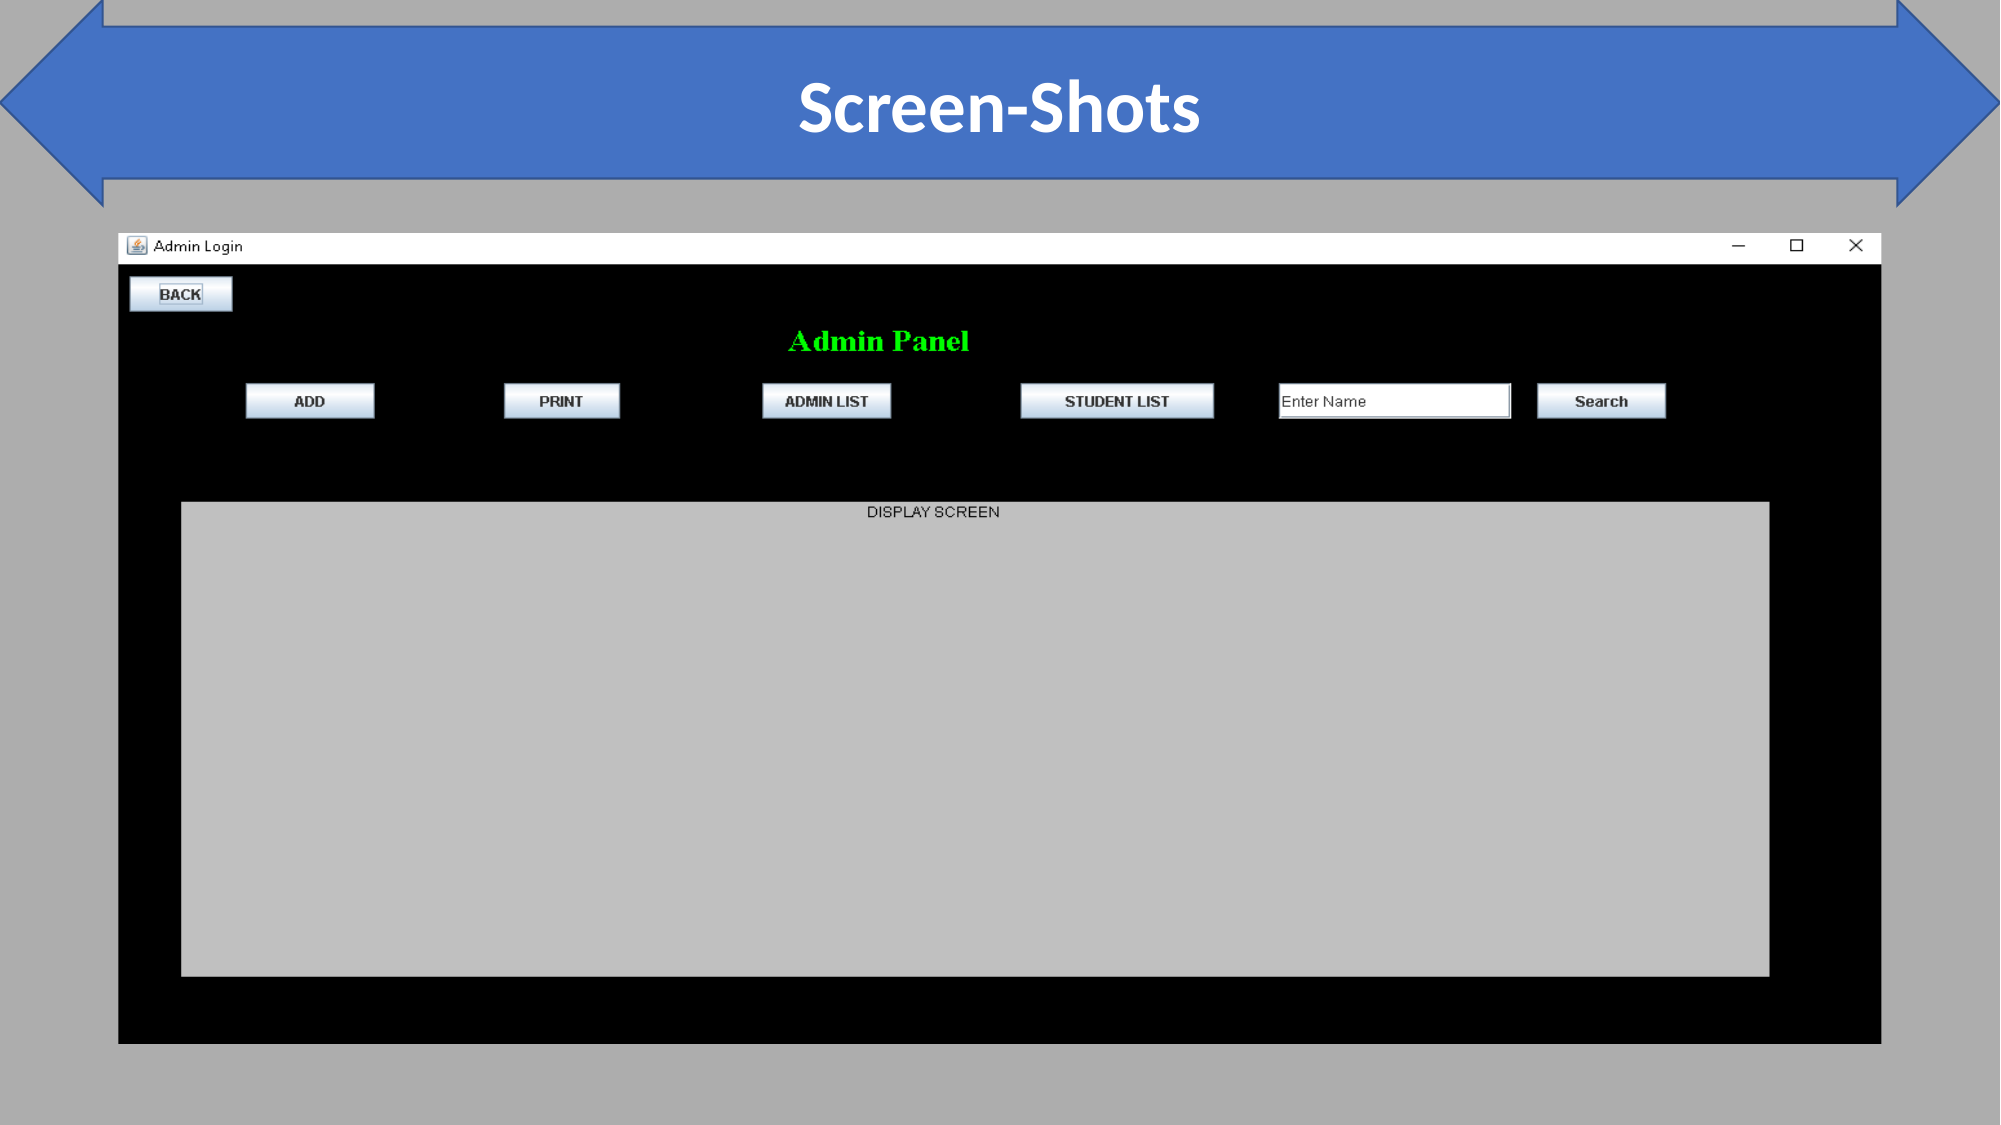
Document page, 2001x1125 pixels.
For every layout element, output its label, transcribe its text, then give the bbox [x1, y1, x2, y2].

picture [118, 233, 1882, 1044]
text_box Screen-Shots [0, 0, 2000, 208]
